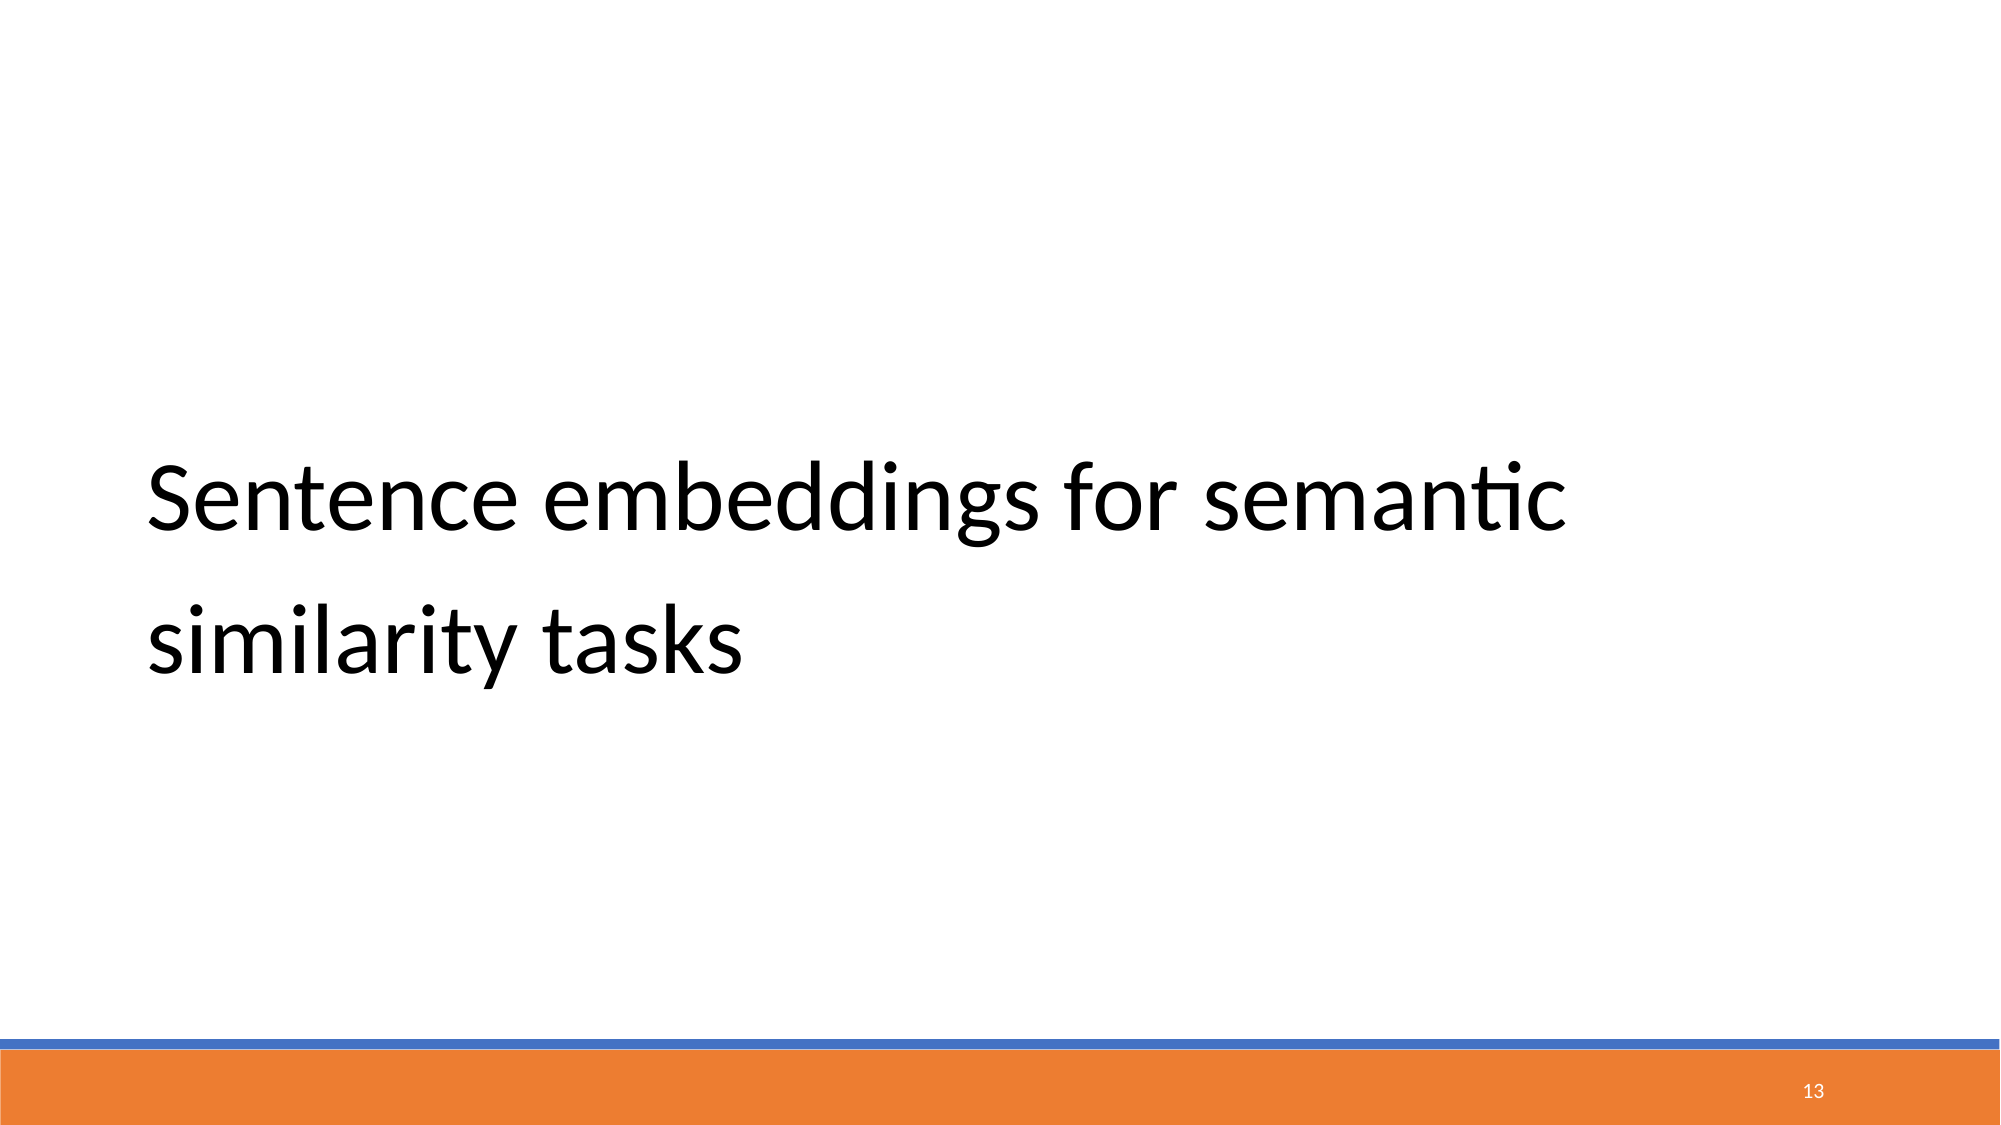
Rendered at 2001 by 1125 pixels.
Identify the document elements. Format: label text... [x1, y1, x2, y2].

slide_number 13 [1624, 1059, 1840, 1120]
text_box Sentence embeddings for semantic similarity tasks [132, 398, 1783, 702]
